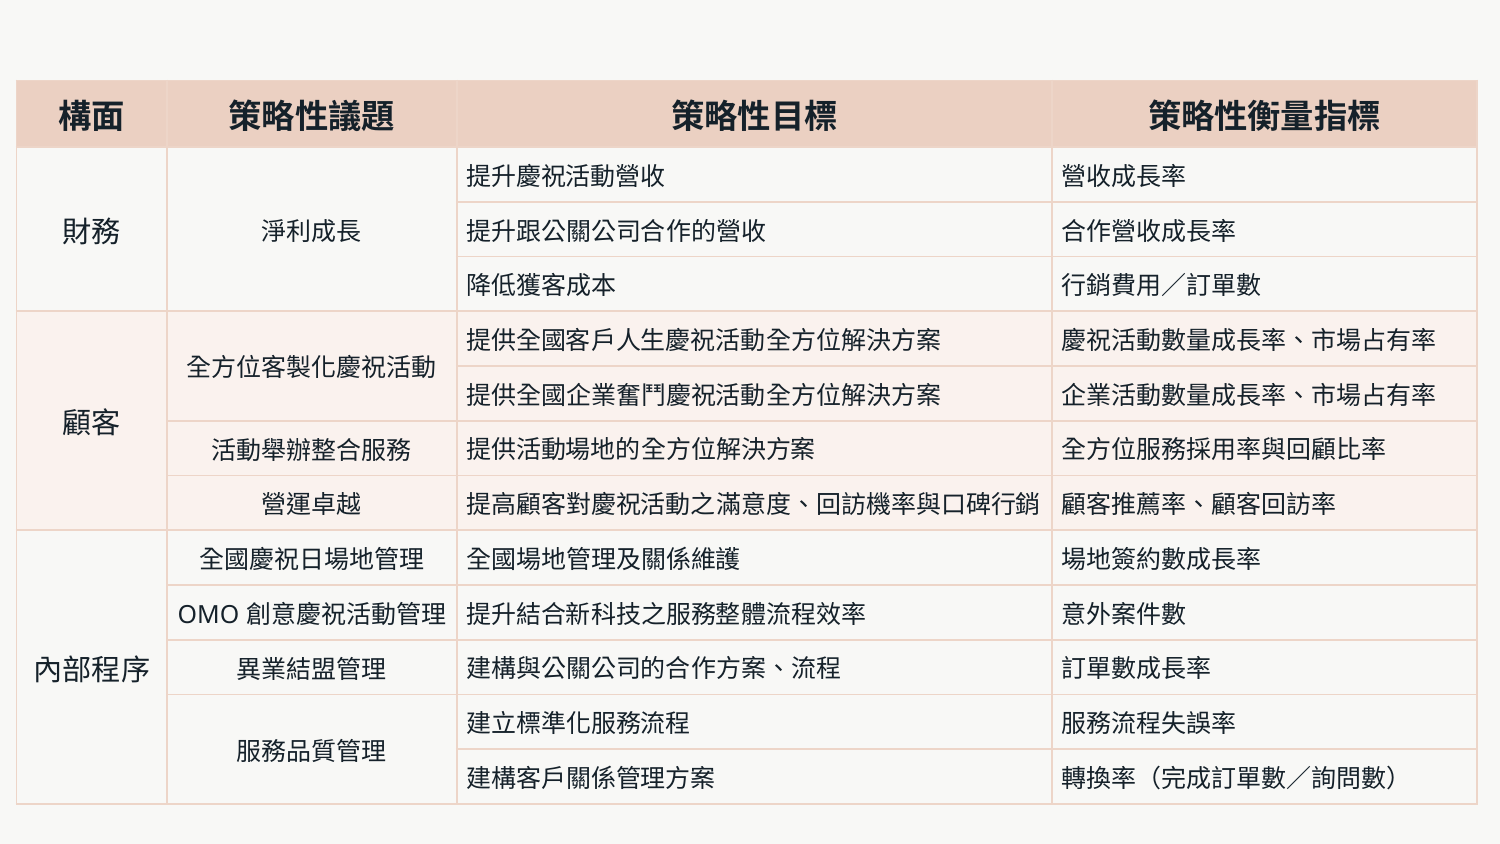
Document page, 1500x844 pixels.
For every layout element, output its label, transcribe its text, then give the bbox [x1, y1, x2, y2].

table_cell 企業活動數量成長率、市場占有率 [1053, 367, 1476, 420]
table_cell 活動舉辦整合服務 [168, 422, 456, 475]
table_header 構面 [17, 81, 166, 146]
table_cell 服務流程失誤率 [1053, 695, 1476, 748]
table_cell 全方位服務採用率與回顧比率 [1053, 422, 1476, 475]
table_header 策略性目標 [458, 81, 1051, 146]
text_box [0, 283, 1211, 359]
table_cell 全方位客製化慶祝活動 [168, 359, 456, 420]
table_cell 營運卓越 [168, 476, 456, 529]
table_cell 顧客推薦率、顧客回訪率 [1053, 476, 1476, 529]
table_cell 建構客戶關係管理方案 [458, 750, 1051, 803]
table_cell 全國場地管理及關係維護 [458, 531, 1051, 584]
table_cell 提升跟公關公司合作的營收 [458, 203, 1051, 256]
table_cell 提升結合新科技之服務整體流程效率 [458, 586, 1051, 639]
table_cell 意外案件數 [1053, 586, 1476, 639]
table_cell 降低獲客成本 [458, 257, 1051, 283]
table_cell 訂單數成長率 [1053, 641, 1476, 694]
table_cell 提供全國企業奮鬥慶祝活動全方位解決方案 [458, 367, 1051, 420]
table_cell 顧客 [17, 359, 166, 529]
table_cell 內部程序 [17, 531, 166, 803]
table_cell 服務品質管理 [168, 695, 456, 803]
table_header 策略性議題 [168, 81, 456, 146]
table_cell 合作營收成長率 [1053, 203, 1476, 256]
table_cell 提高顧客對慶祝活動之滿意度、回訪機率與口碑行銷 [458, 476, 1051, 529]
table_cell 建立標準化服務流程 [458, 695, 1051, 748]
table_header 策略性衡量指標 [1053, 81, 1476, 146]
table_cell 財務 [17, 148, 166, 283]
table_cell 營收成長率 [1053, 148, 1476, 201]
table_cell 提供活動場地的全方位解決方案 [458, 422, 1051, 475]
table_cell 轉換率（完成訂單數／詢問數） [1053, 750, 1476, 803]
table_cell 場地簽約數成長率 [1053, 531, 1476, 584]
table_cell 異業結盟管理 [168, 641, 456, 694]
table_cell 全國慶祝日場地管理 [168, 531, 456, 584]
table_cell 行銷費用／訂單數 [1053, 257, 1476, 310]
table_cell OMO創意慶祝活動管理 [168, 586, 456, 639]
table_cell 淨利成長 [168, 148, 456, 283]
table_cell 提升慶祝活動營收 [458, 148, 1051, 201]
table_cell 提供全國客戶人生慶祝活動全方位解決方案 [458, 359, 1051, 365]
table_cell 慶祝活動數量成長率、市場占有率 [1053, 312, 1476, 365]
table_cell 建構與公關公司的合作方案、流程 [458, 641, 1051, 694]
